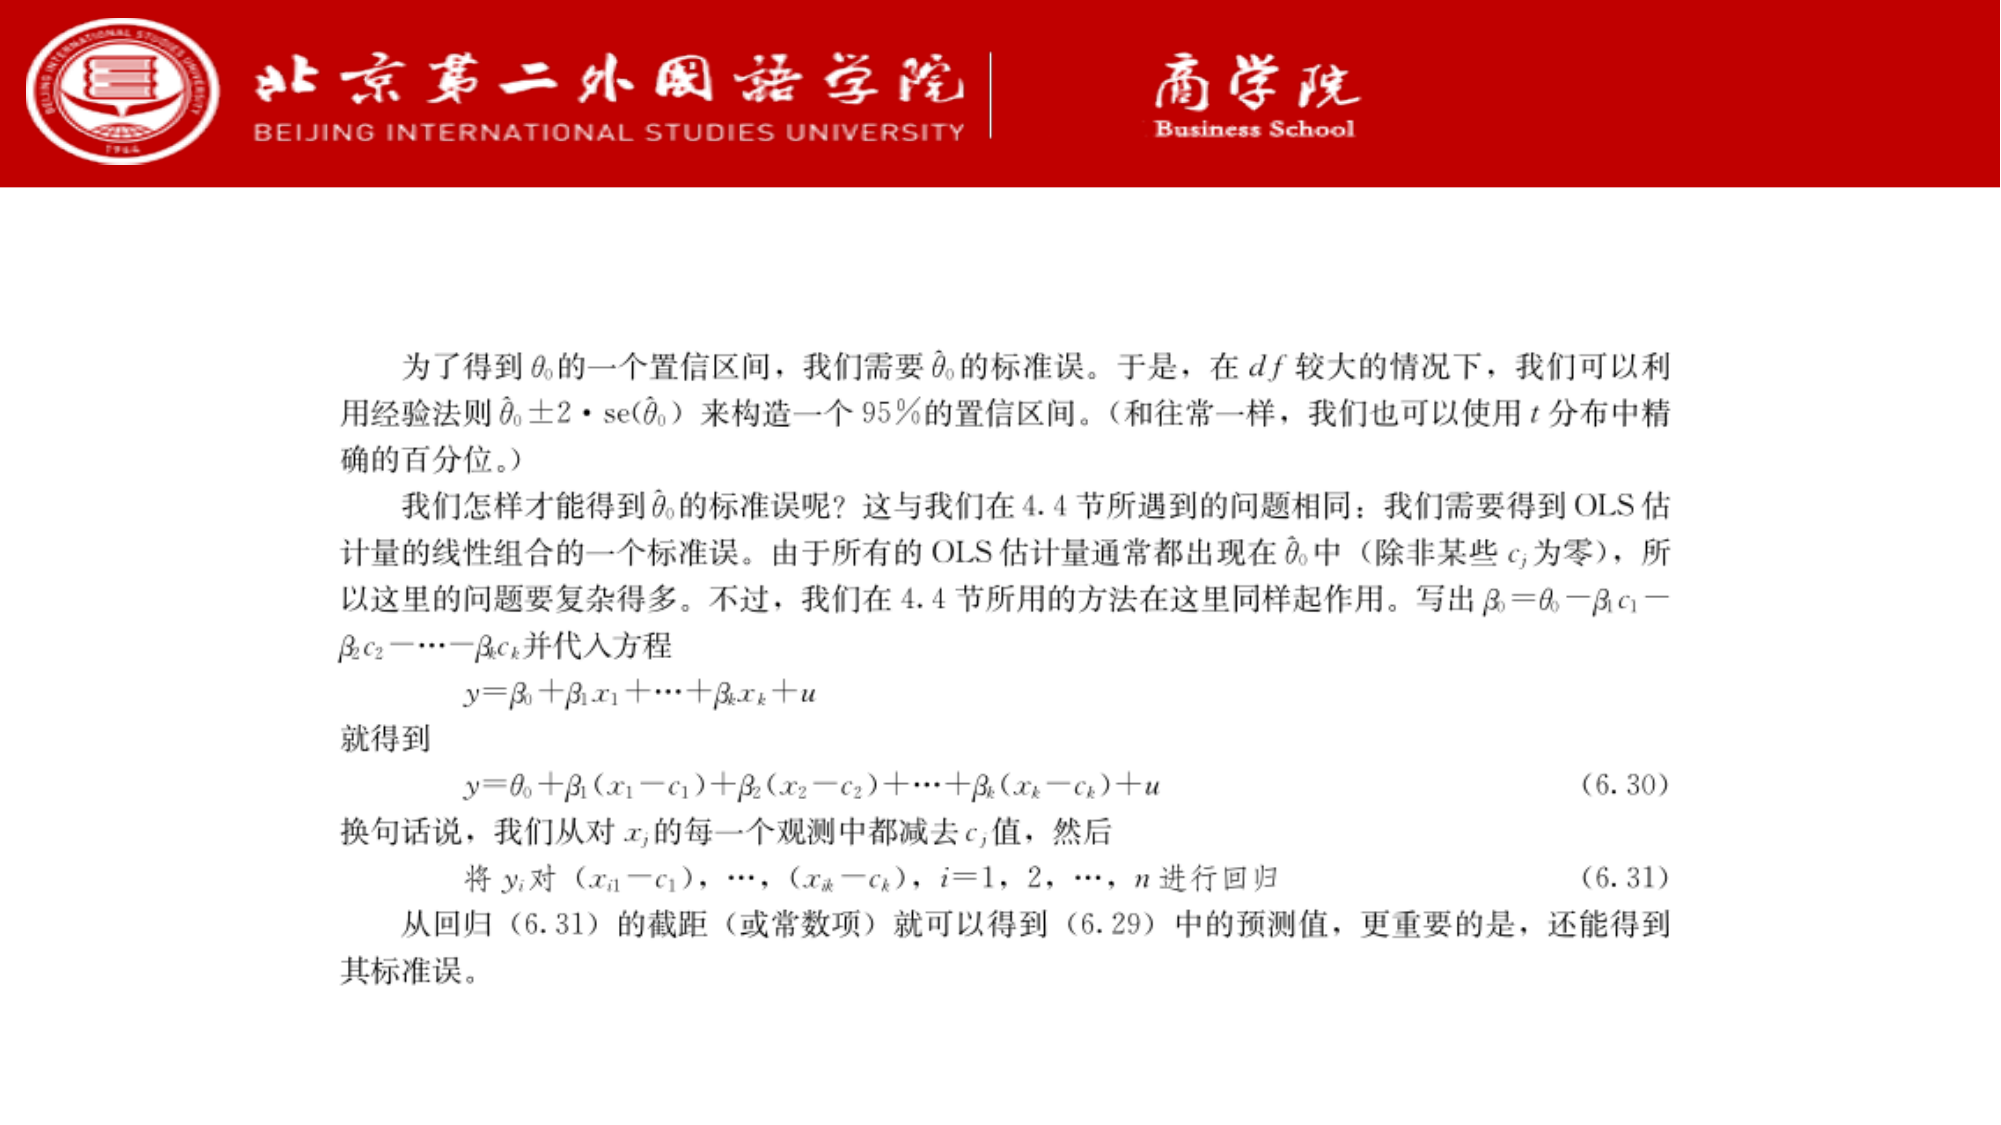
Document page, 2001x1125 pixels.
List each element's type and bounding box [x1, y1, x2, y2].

picture [26, 18, 1693, 165]
picture [310, 337, 1690, 1000]
